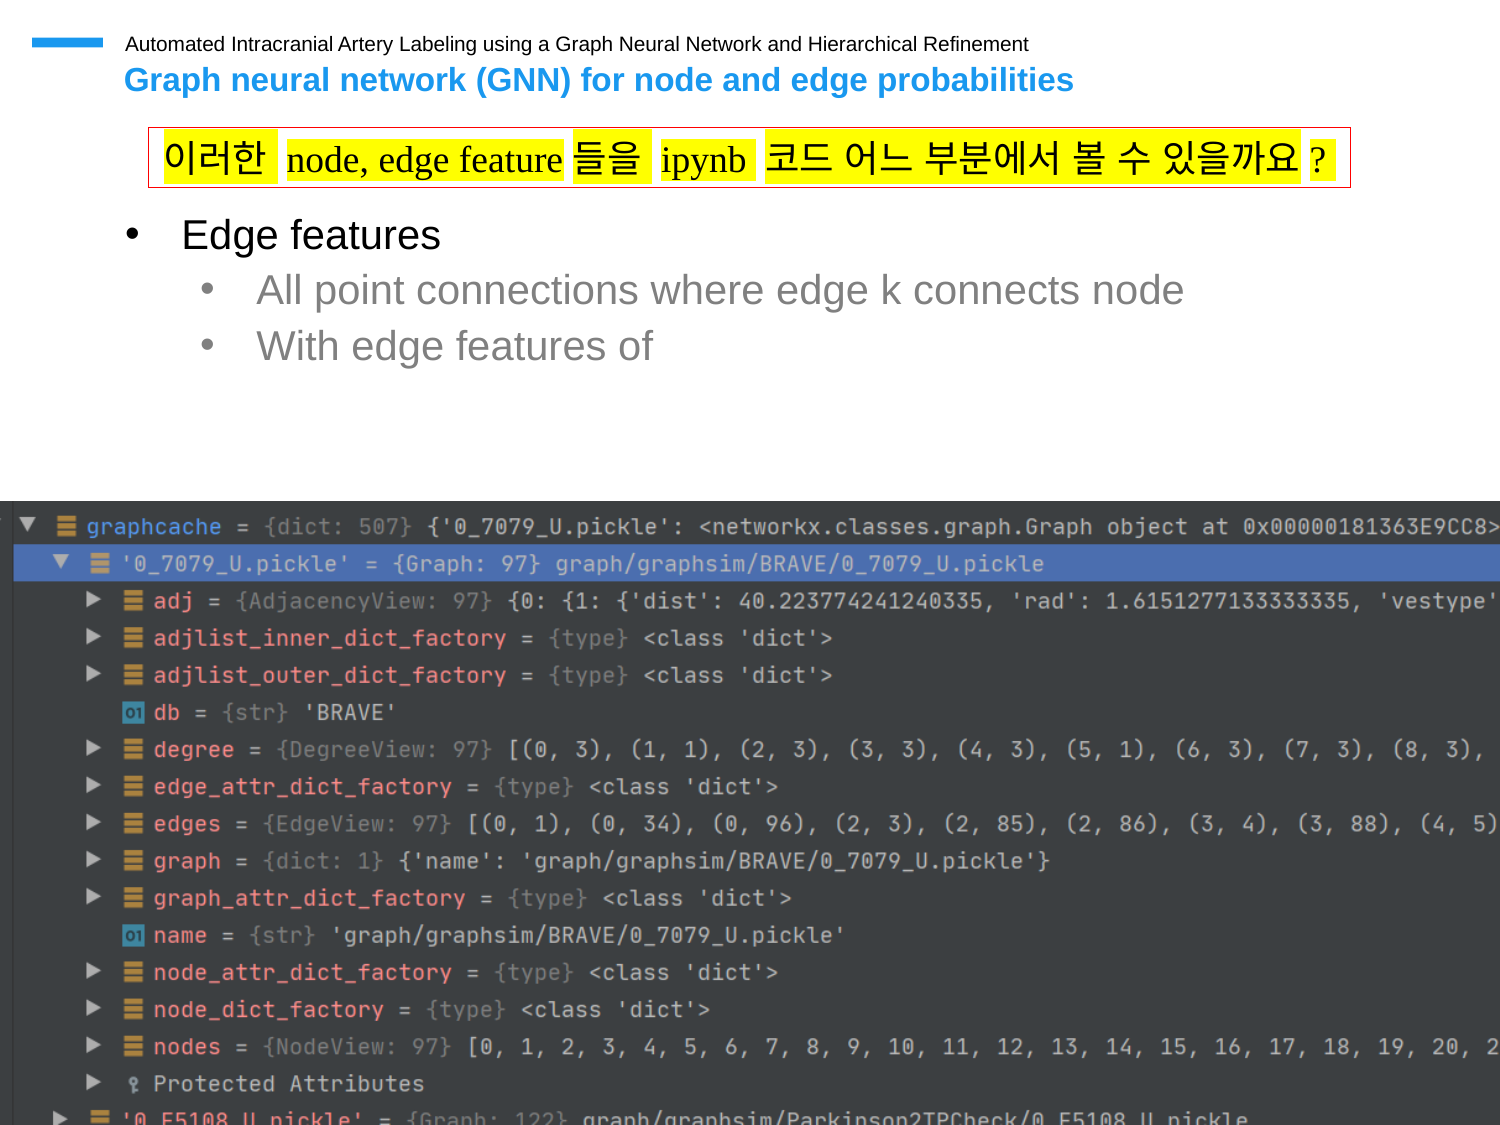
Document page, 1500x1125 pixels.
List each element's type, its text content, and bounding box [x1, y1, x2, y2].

list Automated Intracranial Artery Labeling using a Graph Neural Network and Hierarchical Refinement [110, 26, 1131, 54]
text_box 이러한 node, edge feature들을 ipynb 코드 어느 부분에서 볼 수 있을까요? [148, 127, 1351, 188]
picture [0, 501, 1500, 1125]
list Graph neural network (GNN) for node and edge probabilities [108, 55, 1244, 123]
